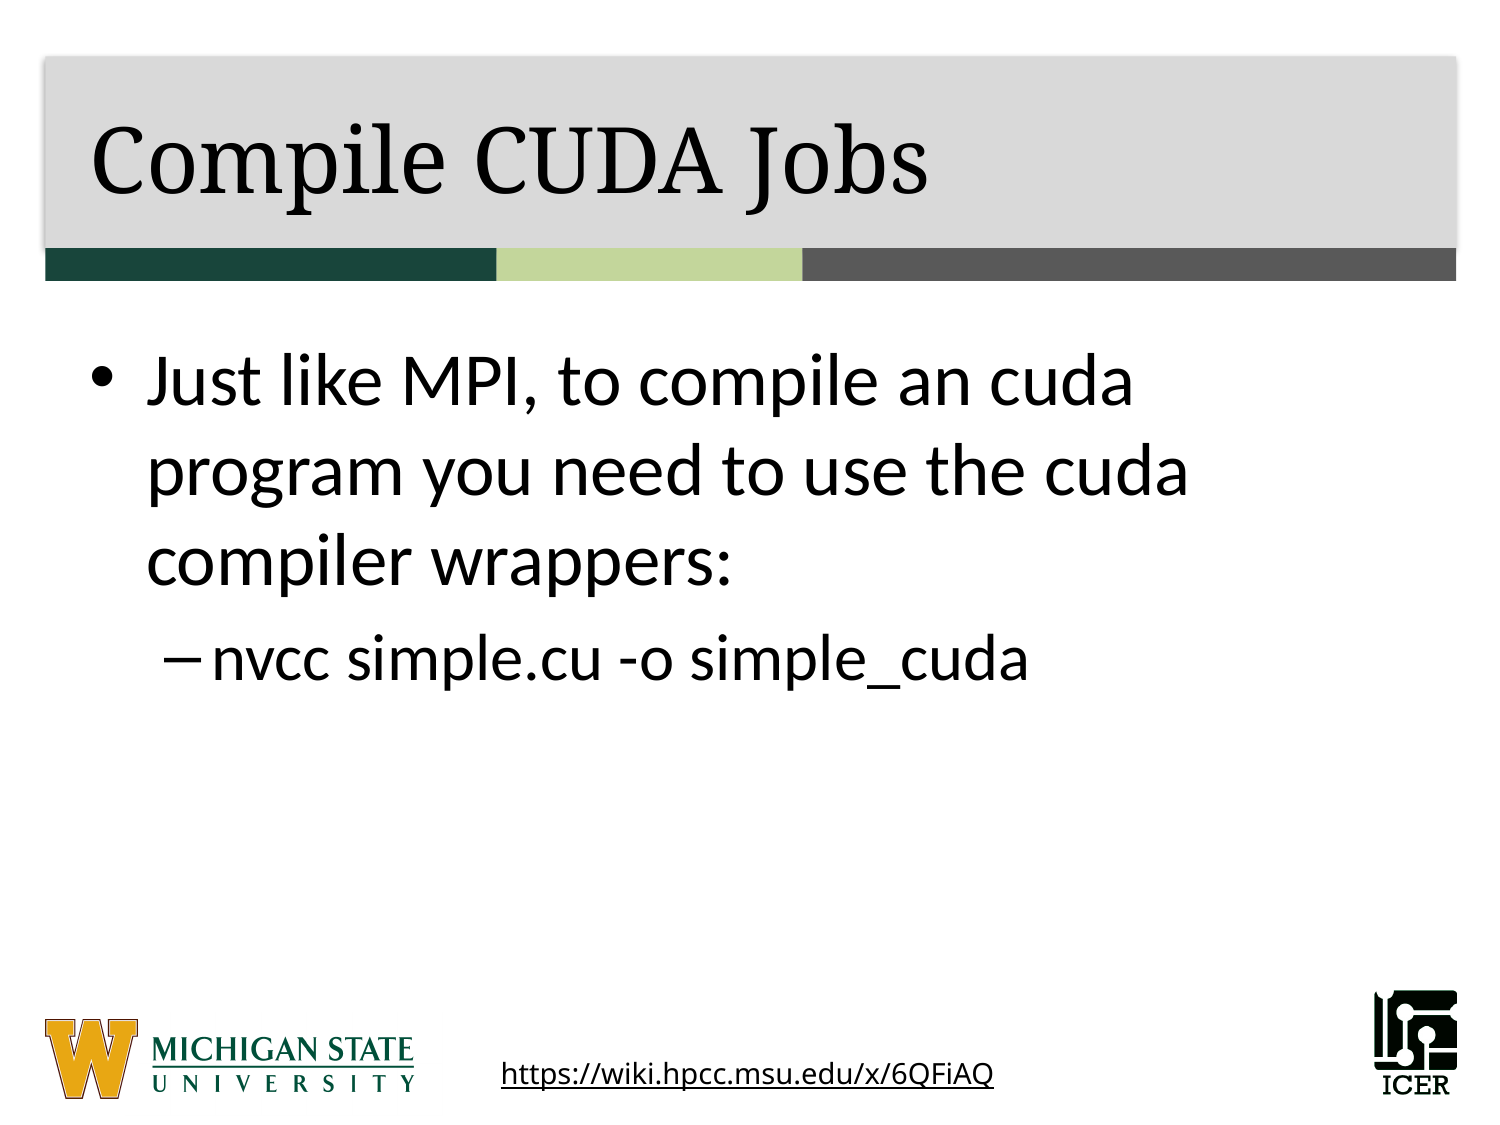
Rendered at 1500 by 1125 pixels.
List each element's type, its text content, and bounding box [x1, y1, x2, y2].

list Just like MPI, to compile an cuda program you need to use the cuda compiler wrappers: nvcc simple.cu -o simple_cuda [74, 322, 1426, 1066]
picture [45, 1019, 443, 1116]
picture [1374, 990, 1457, 1095]
title Compile CUDA Jobs [74, 94, 1426, 282]
